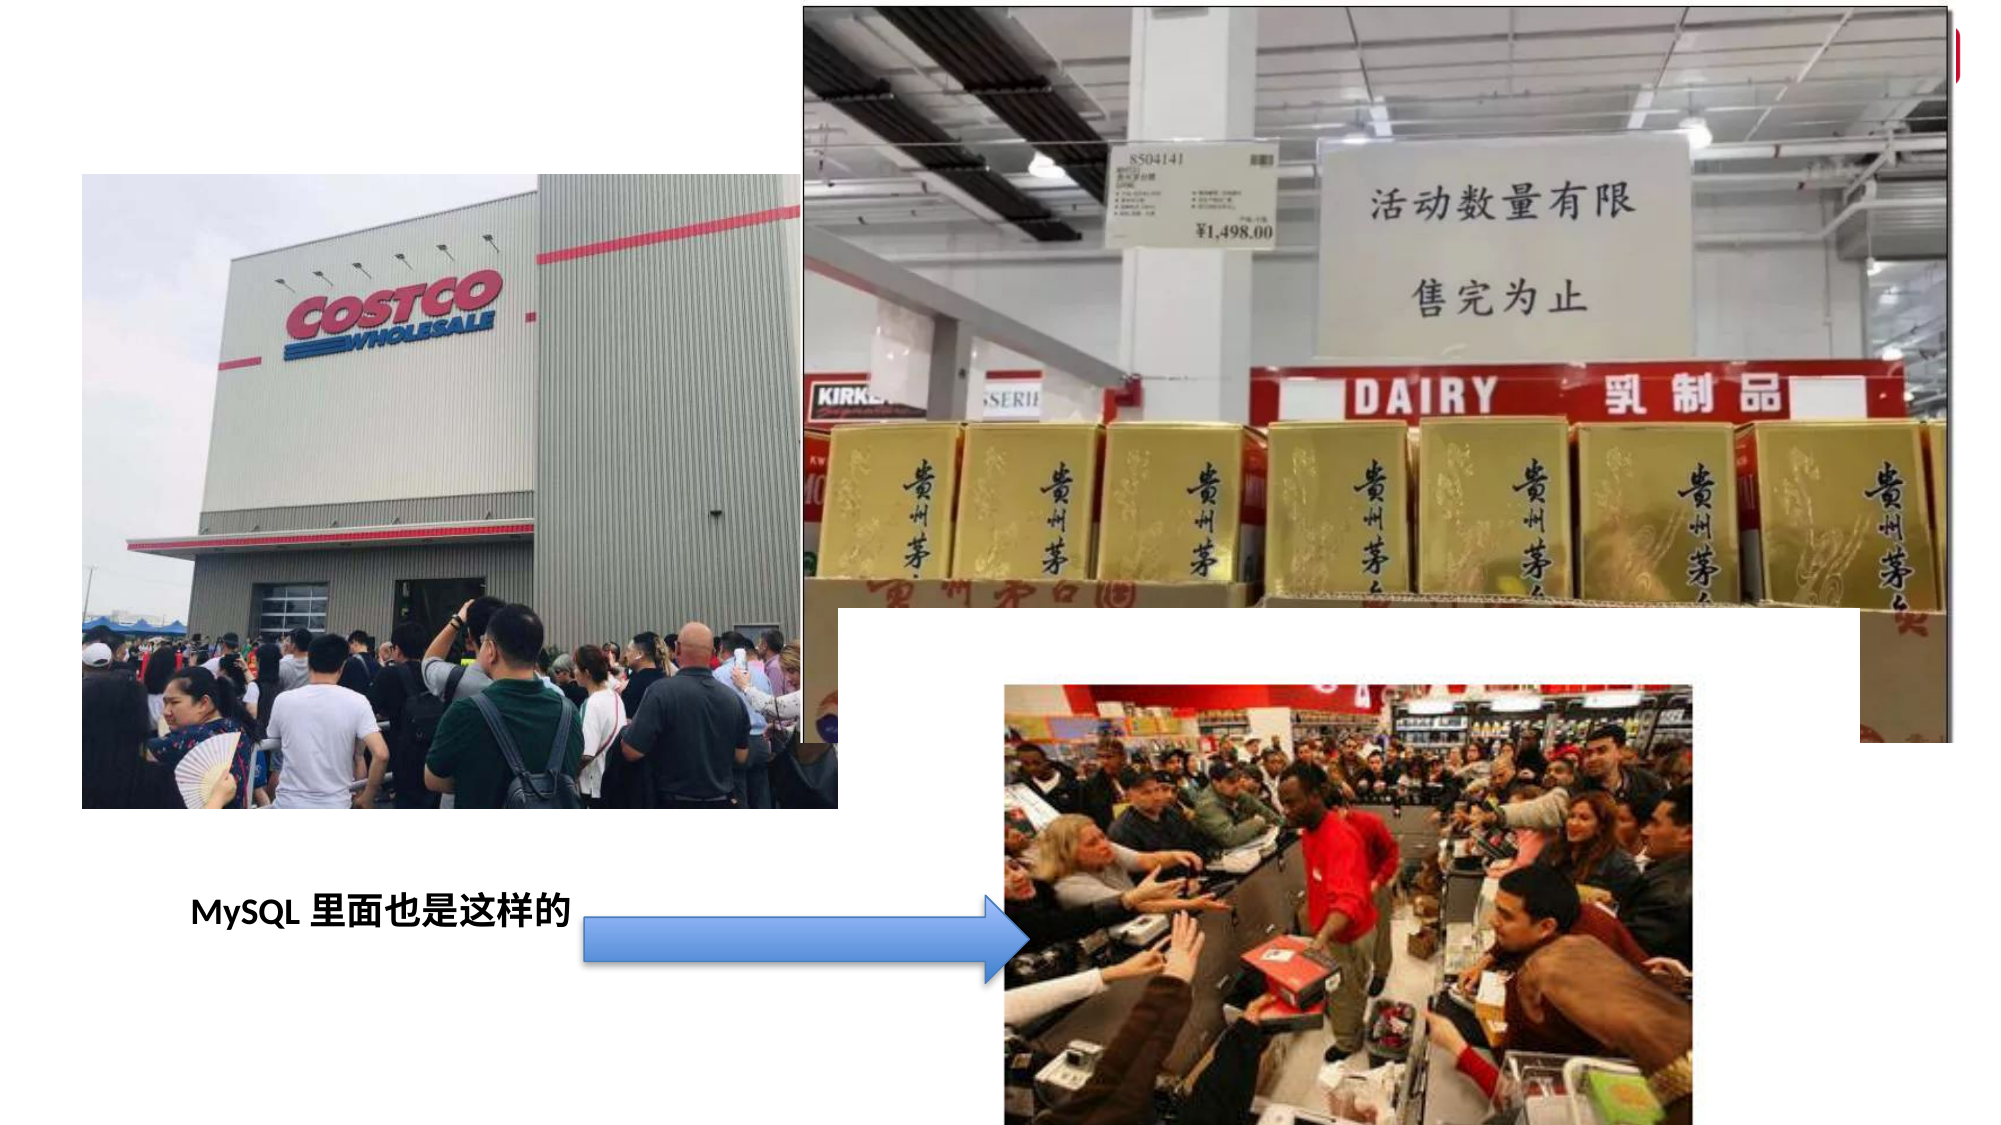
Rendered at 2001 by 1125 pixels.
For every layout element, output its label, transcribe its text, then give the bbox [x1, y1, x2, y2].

text_box MySQL里面也是这样的 [175, 879, 587, 985]
picture [81, 0, 1976, 1125]
text_box [583, 916, 832, 963]
